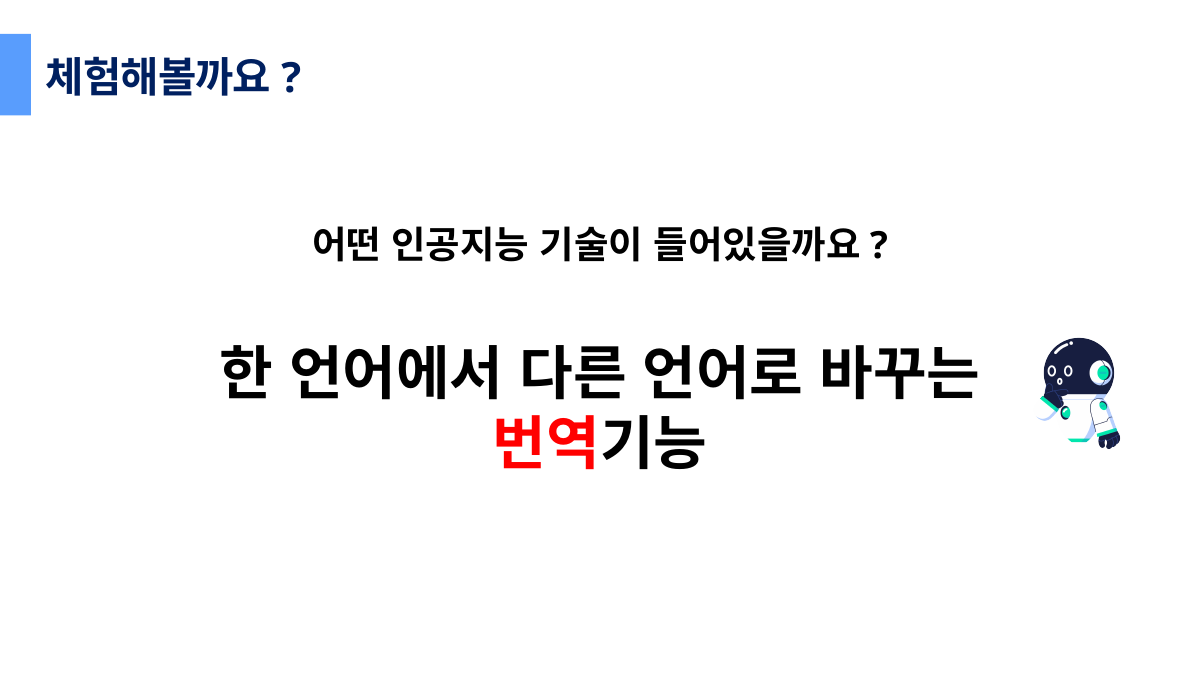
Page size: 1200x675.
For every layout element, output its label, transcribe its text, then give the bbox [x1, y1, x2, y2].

picture [1024, 328, 1151, 454]
text_box [0, 33, 32, 116]
text_box 한 언어에서 다른 언어로 바꾸는 번역기능 [204, 328, 995, 484]
text_box 어떤 인공지능 기술이 들어있을까요? [297, 214, 903, 274]
text_box 체험해볼까요? [32, 43, 712, 109]
